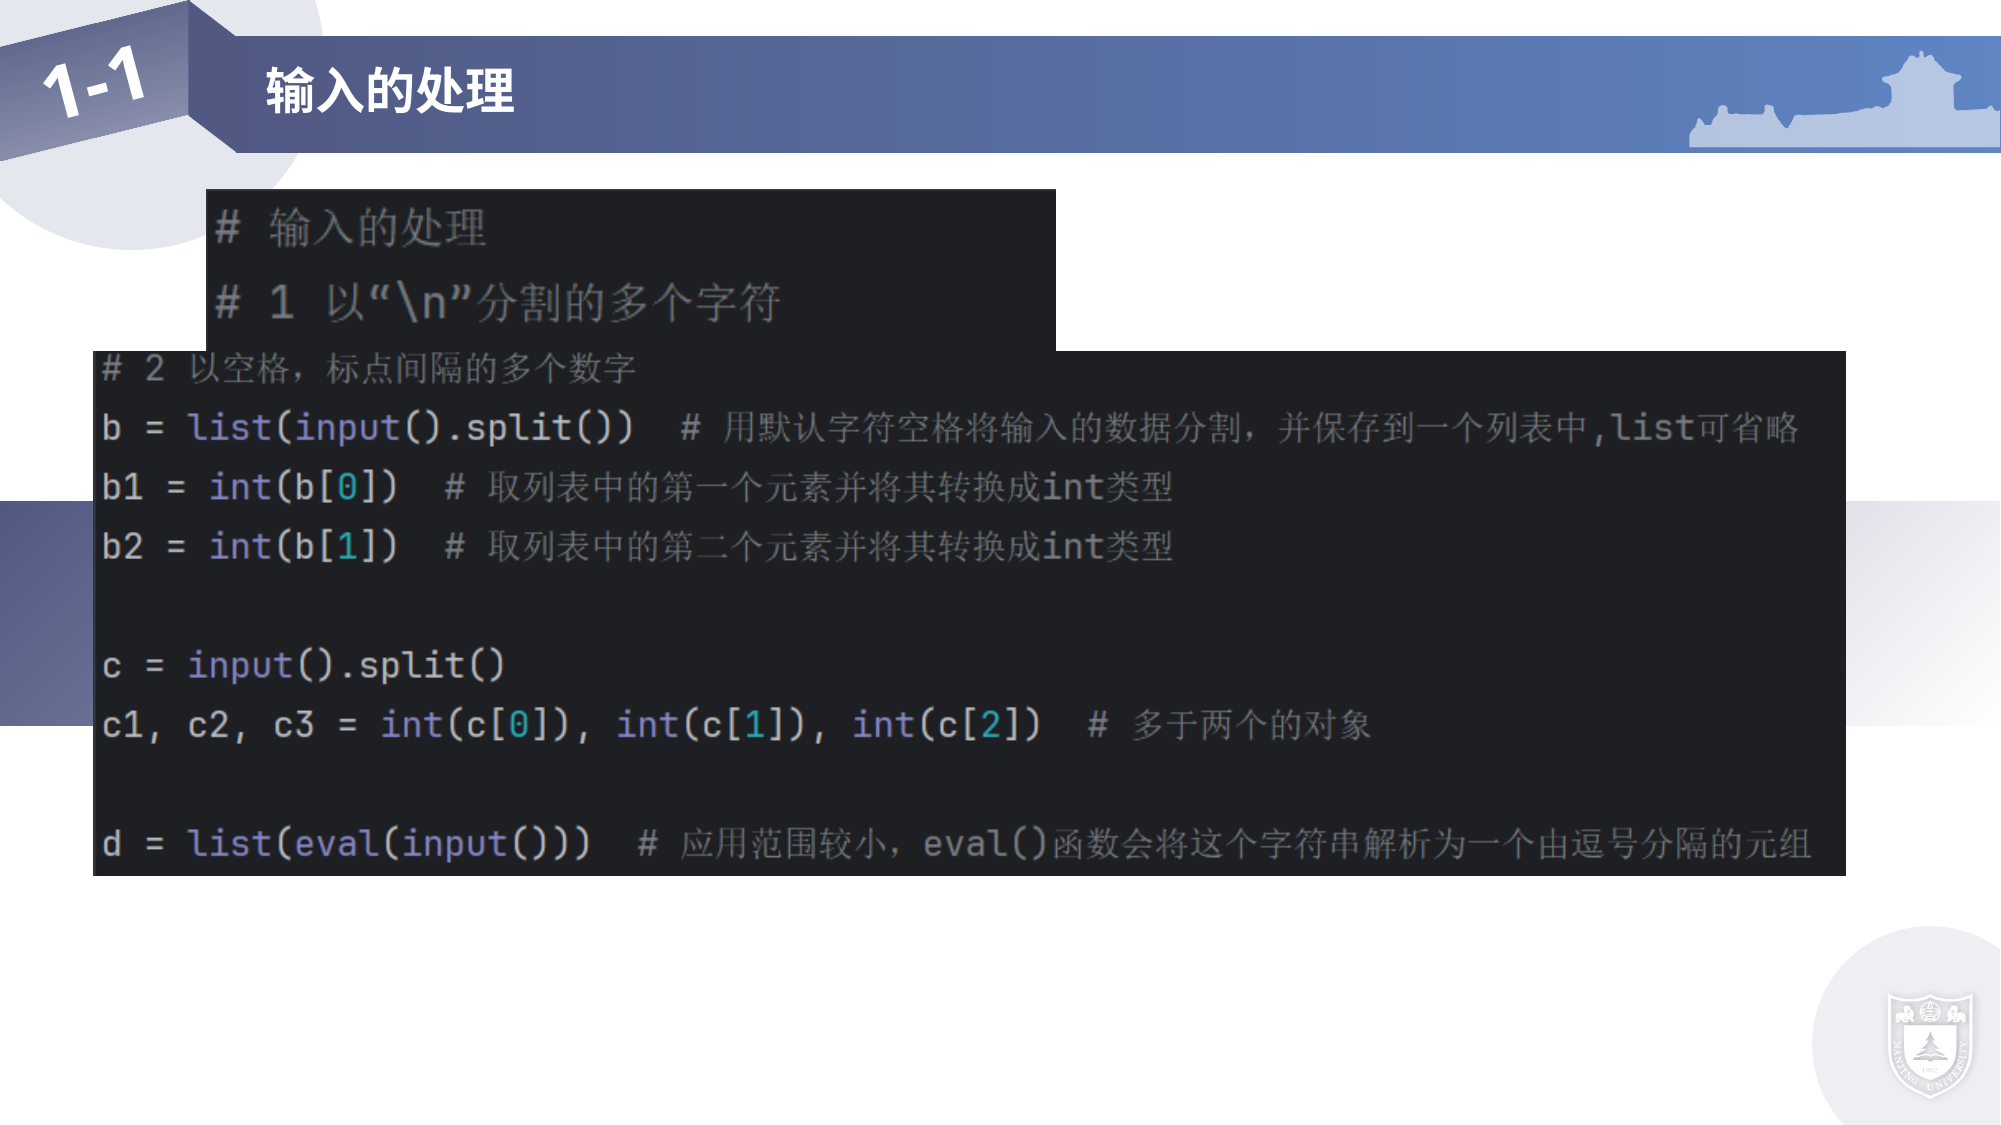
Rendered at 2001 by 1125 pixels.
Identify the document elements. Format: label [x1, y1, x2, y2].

text_box [0, 154, 300, 251]
picture [1671, 29, 2000, 164]
picture [92, 189, 1846, 876]
text_box [1846, 500, 2000, 726]
text_box [0, 0, 2000, 154]
text_box [0, 500, 92, 726]
text_box [1812, 926, 2000, 1125]
